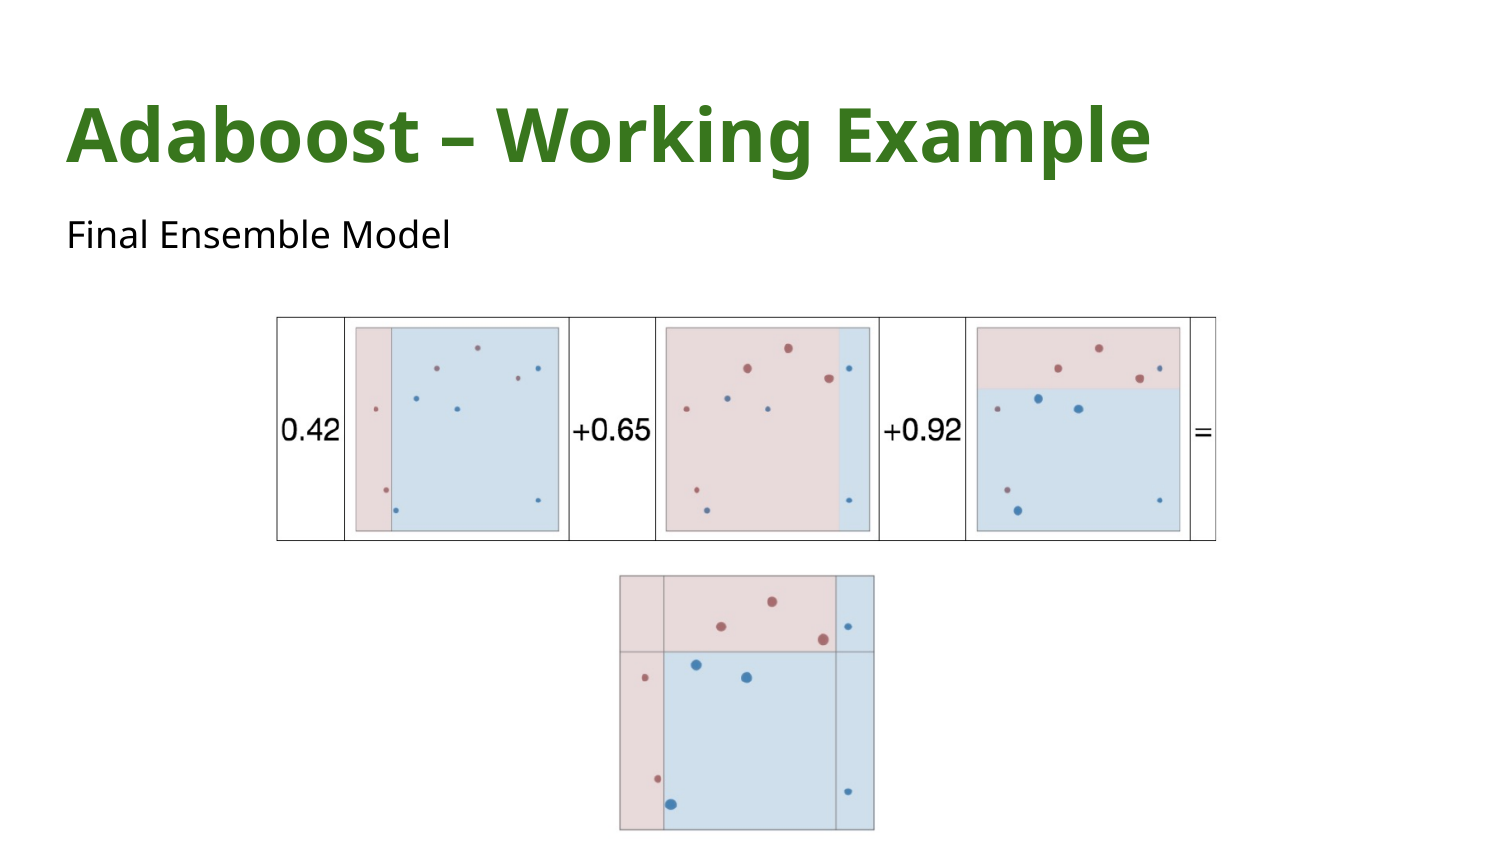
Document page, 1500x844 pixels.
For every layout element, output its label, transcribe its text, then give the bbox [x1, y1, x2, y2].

title Adaboost – Working Example [51, 72, 1449, 167]
picture [267, 304, 1233, 844]
list Final Ensemble Model [51, 189, 1449, 750]
